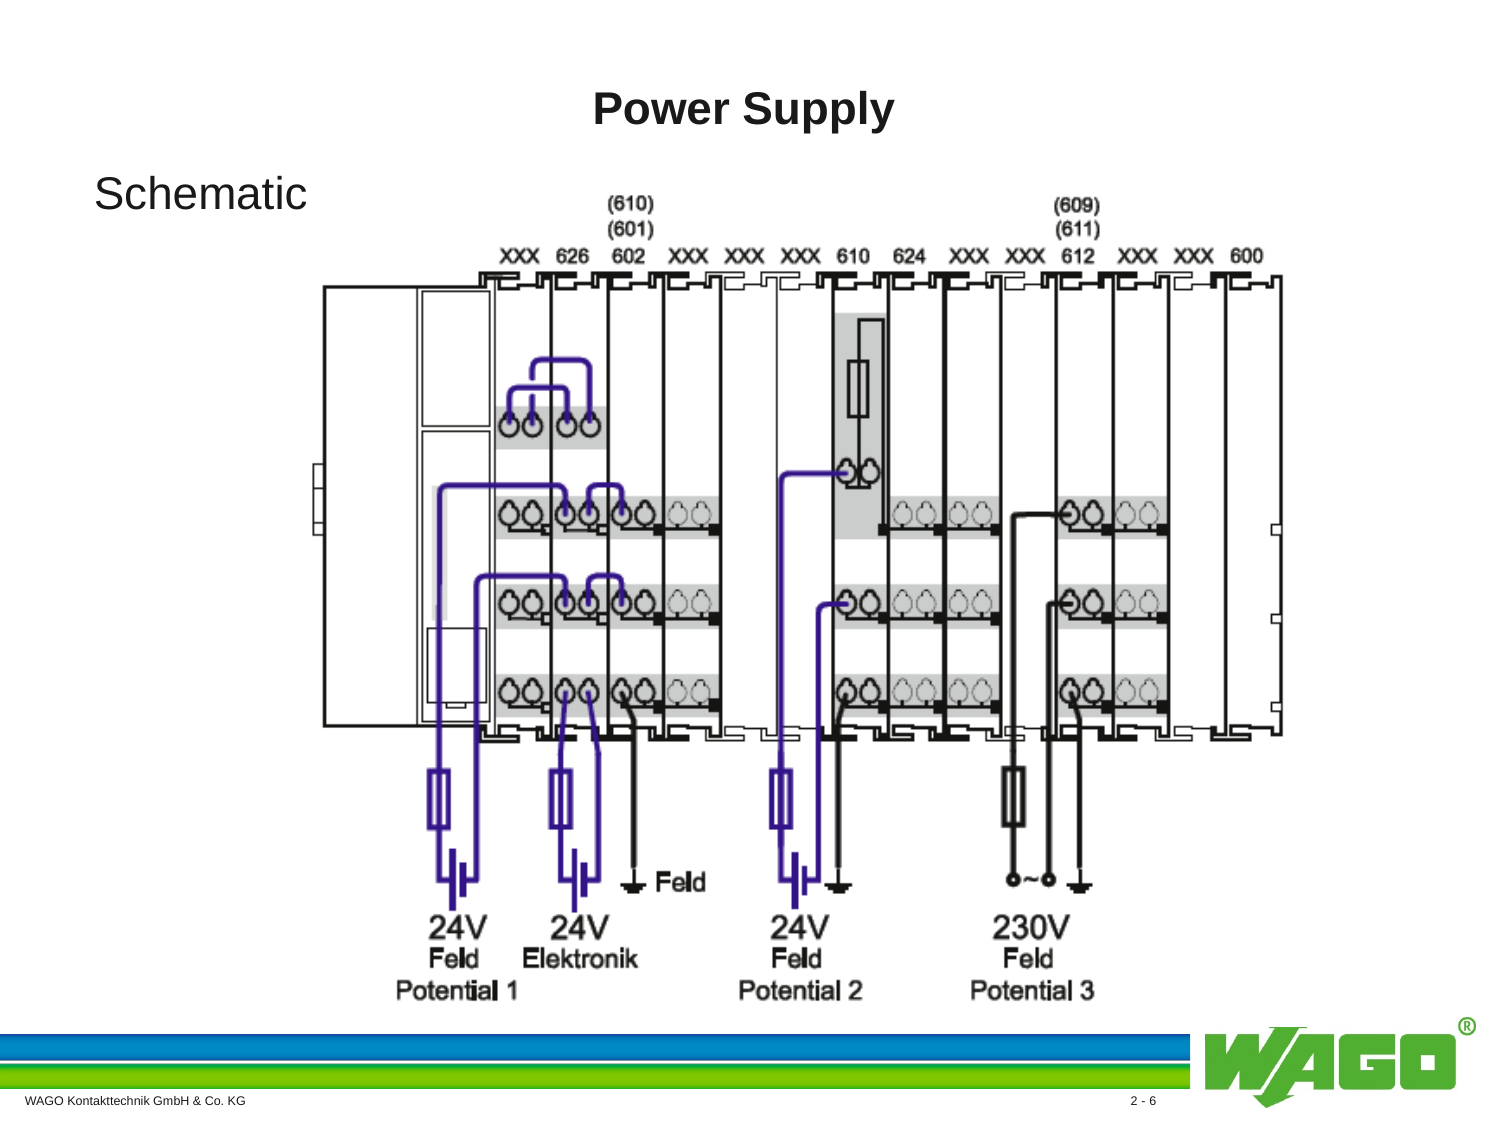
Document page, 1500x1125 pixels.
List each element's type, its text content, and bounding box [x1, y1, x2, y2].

picture [171, 156, 1476, 1108]
title Power Supply [56, 71, 1444, 146]
text_box Schematic [78, 156, 169, 227]
